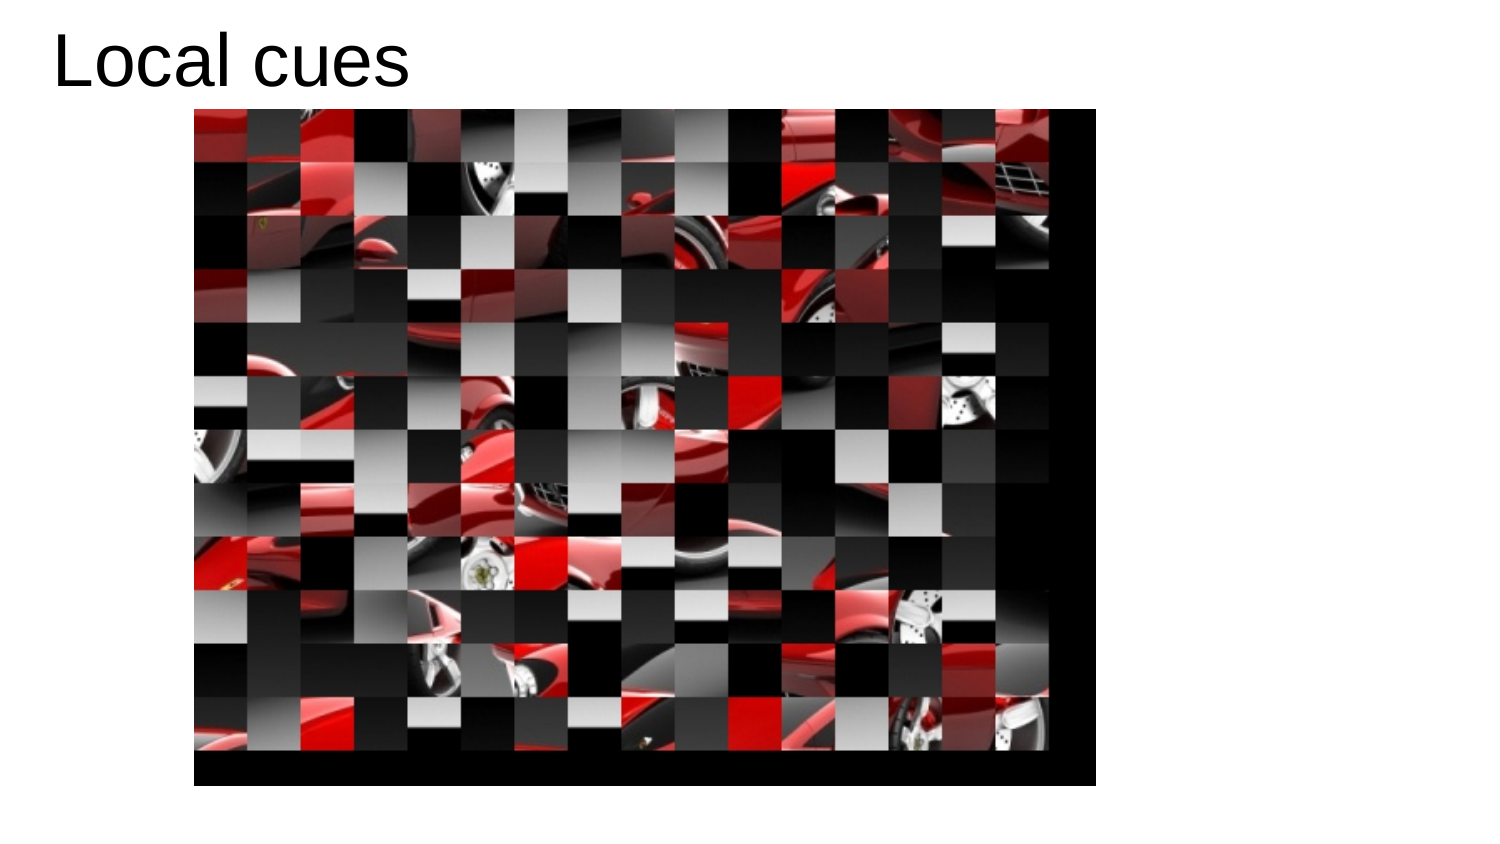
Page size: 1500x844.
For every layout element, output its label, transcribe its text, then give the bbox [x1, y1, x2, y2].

title Local cues [37, 18, 1463, 94]
picture [194, 109, 1096, 786]
